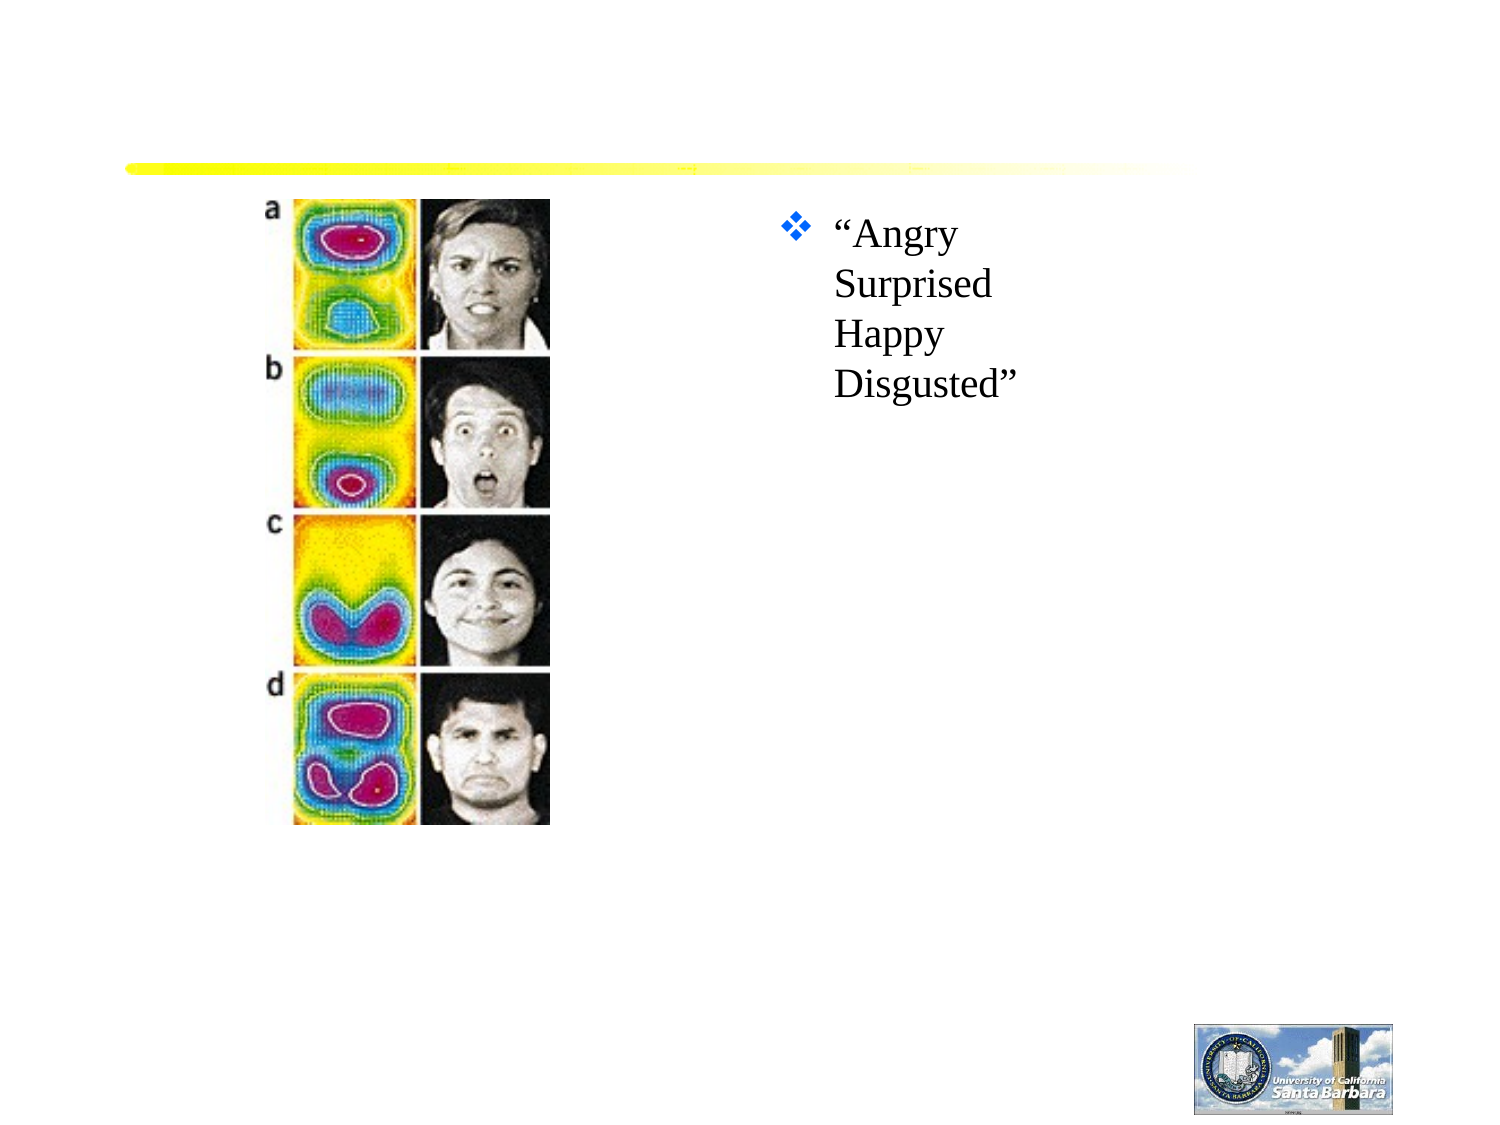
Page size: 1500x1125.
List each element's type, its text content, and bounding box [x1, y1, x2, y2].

picture [265, 199, 551, 826]
text_box “Angry Surprised Happy Disgusted” [775, 203, 1022, 407]
picture [1194, 1024, 1393, 1115]
picture [125, 163, 1197, 175]
